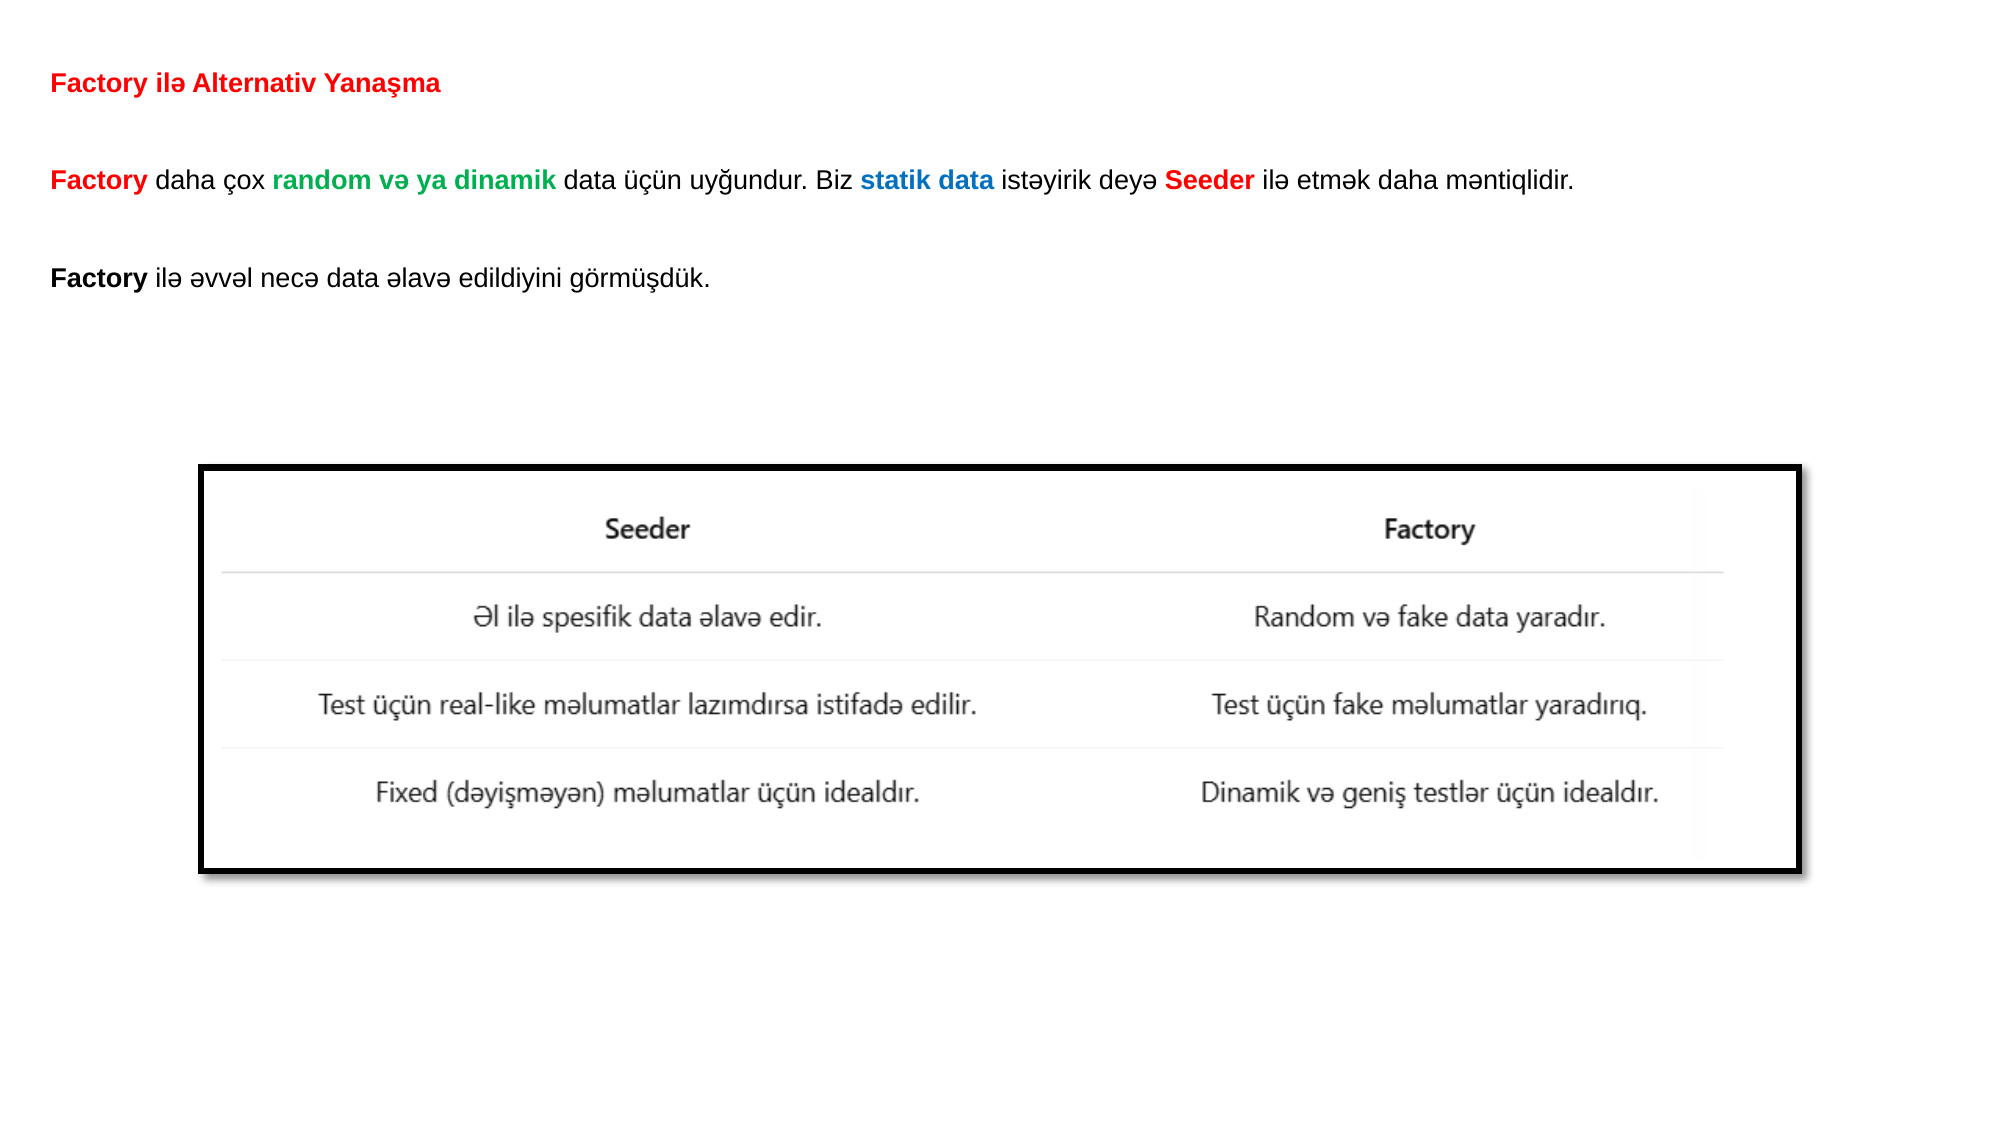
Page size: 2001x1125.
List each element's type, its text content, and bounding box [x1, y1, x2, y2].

text_box Factory ilə Alternativ Yanaşma Factory daha çox random və ya dinamik data üçün uyğundur. Biz statik data istəyirik deyə Seeder ilə etmək daha məntiqlidir. Factory ilə əvvəl necə data əlavə edildiyini görmüşdük. [35, 41, 1965, 349]
picture [203, 470, 1797, 868]
